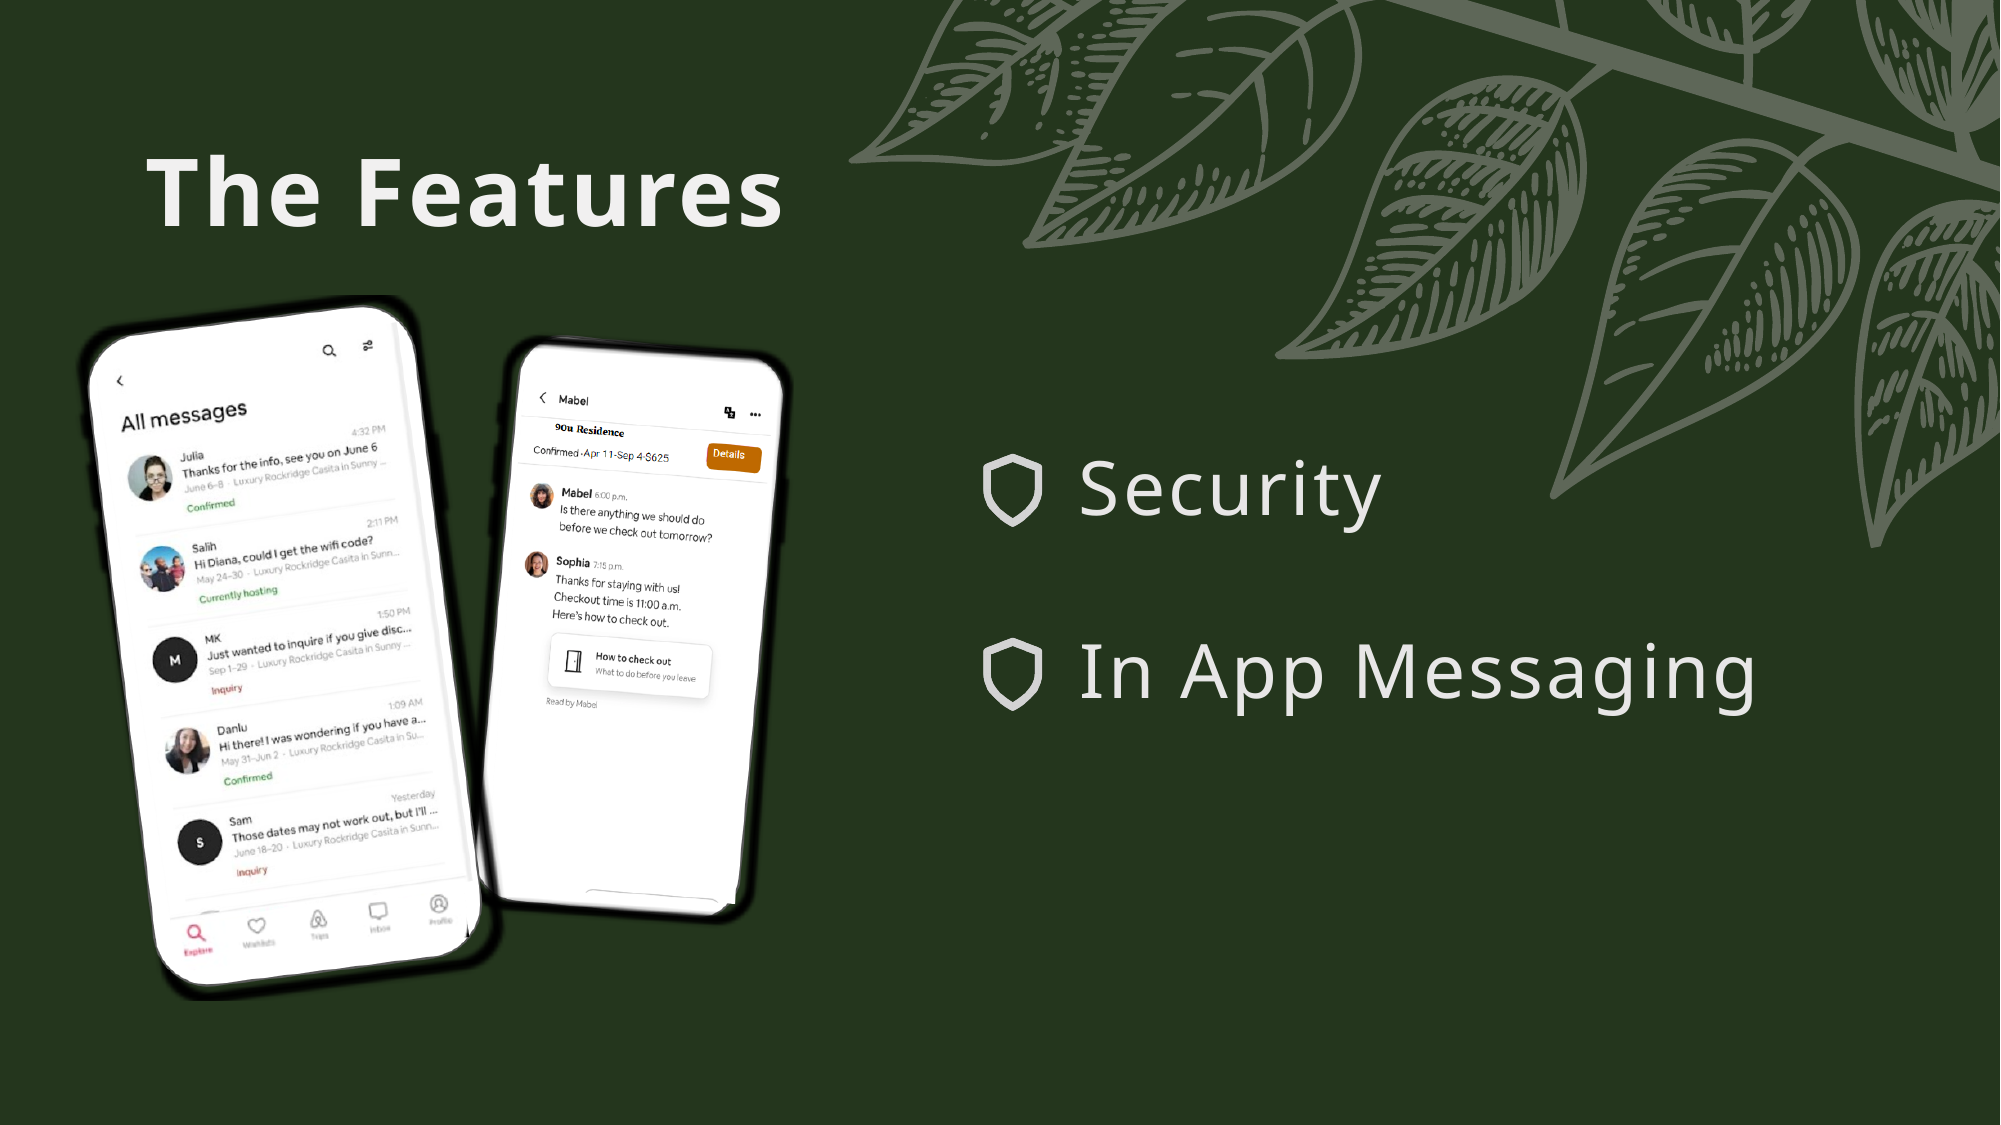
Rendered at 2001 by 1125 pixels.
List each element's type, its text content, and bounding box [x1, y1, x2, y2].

picture [974, 451, 1051, 529]
title The Features [130, 87, 1856, 305]
picture [974, 635, 1051, 713]
list Security [1064, 442, 1739, 539]
text_box In App Messaging [1064, 626, 1997, 723]
picture [0, 295, 866, 1004]
